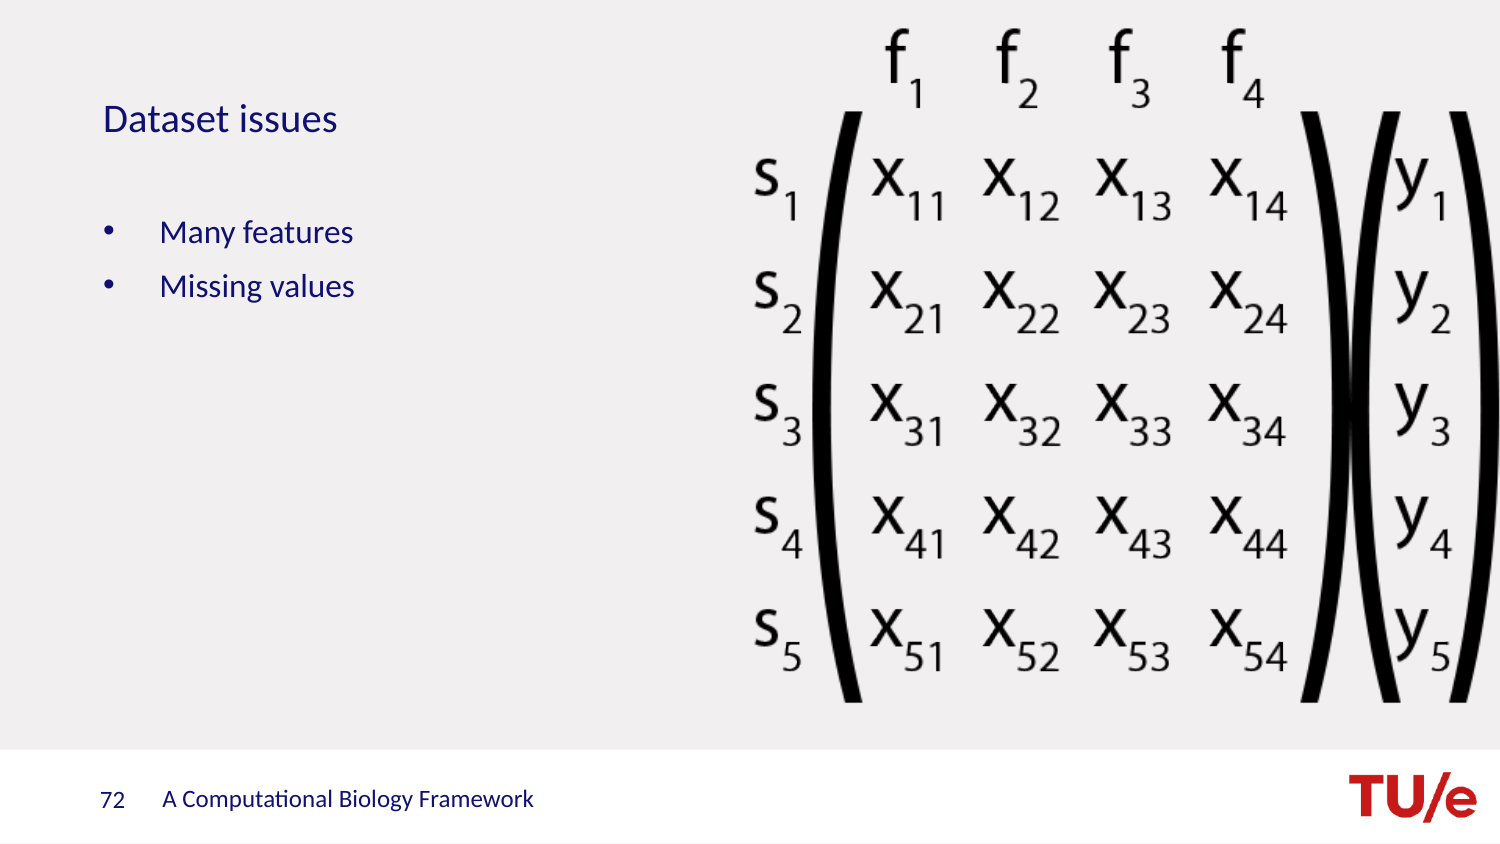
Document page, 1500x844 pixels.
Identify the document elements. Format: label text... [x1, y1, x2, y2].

footer A Computational Biology Framework [162, 782, 1267, 841]
slide_number 72 [100, 783, 199, 841]
picture [1336, 759, 1489, 835]
picture [750, 0, 1500, 750]
list Dataset issues Many features Missing values [103, 102, 694, 750]
